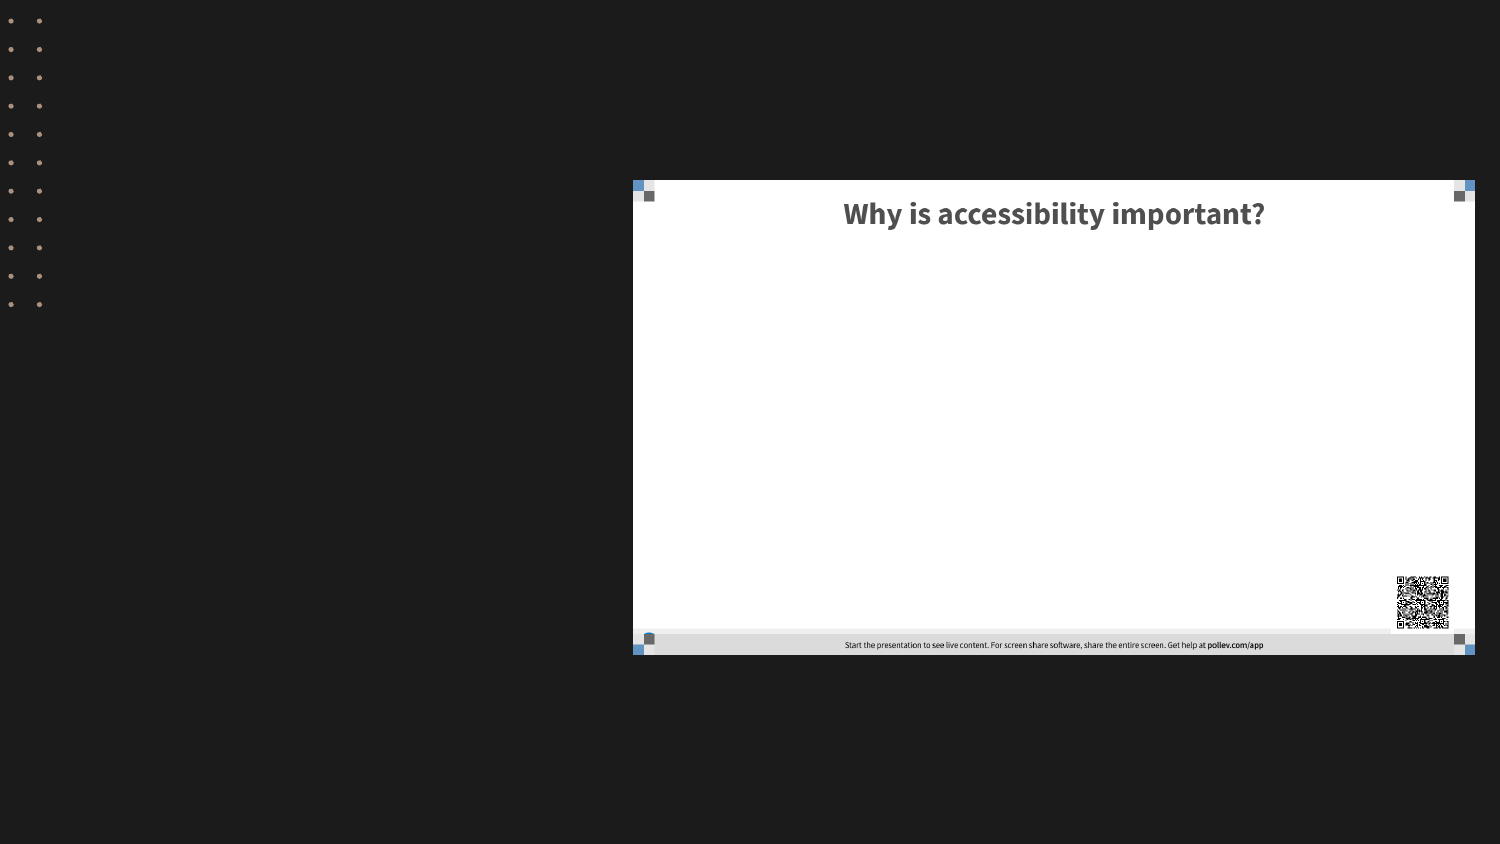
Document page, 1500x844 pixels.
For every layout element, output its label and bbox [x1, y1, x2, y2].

picture [633, 180, 1476, 655]
